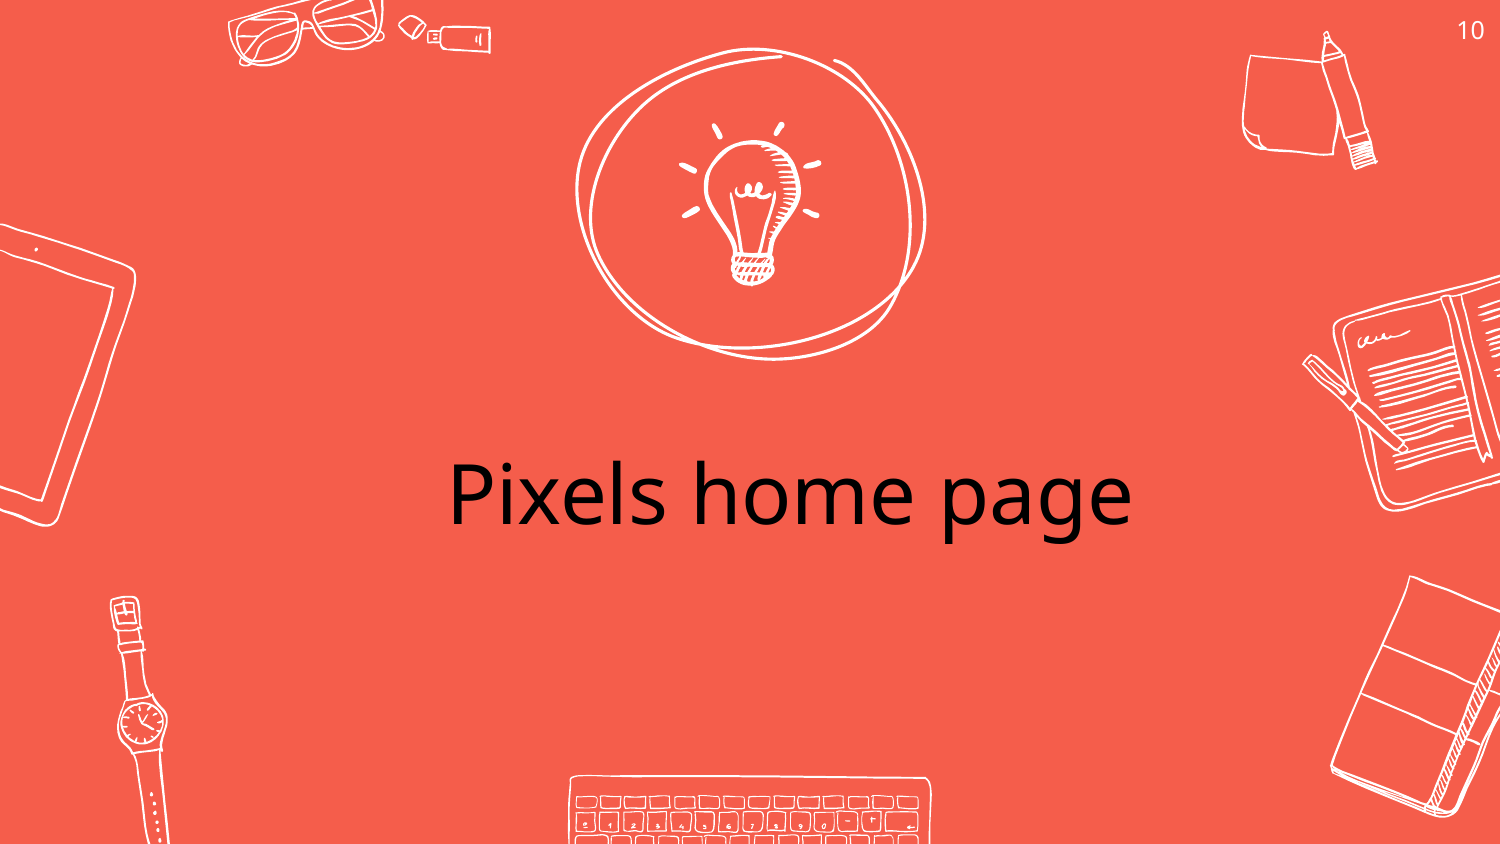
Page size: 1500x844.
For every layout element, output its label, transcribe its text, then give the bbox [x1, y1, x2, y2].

text_box [803, 160, 822, 169]
text_box [703, 140, 801, 287]
text_box [773, 121, 785, 137]
text_box [576, 49, 925, 360]
slide_number 10 [1435, 0, 1500, 53]
text_box [802, 208, 820, 219]
text_box [711, 123, 723, 140]
text_box [681, 206, 700, 219]
text_box Pixels home page [303, 433, 1278, 549]
text_box [679, 162, 697, 174]
